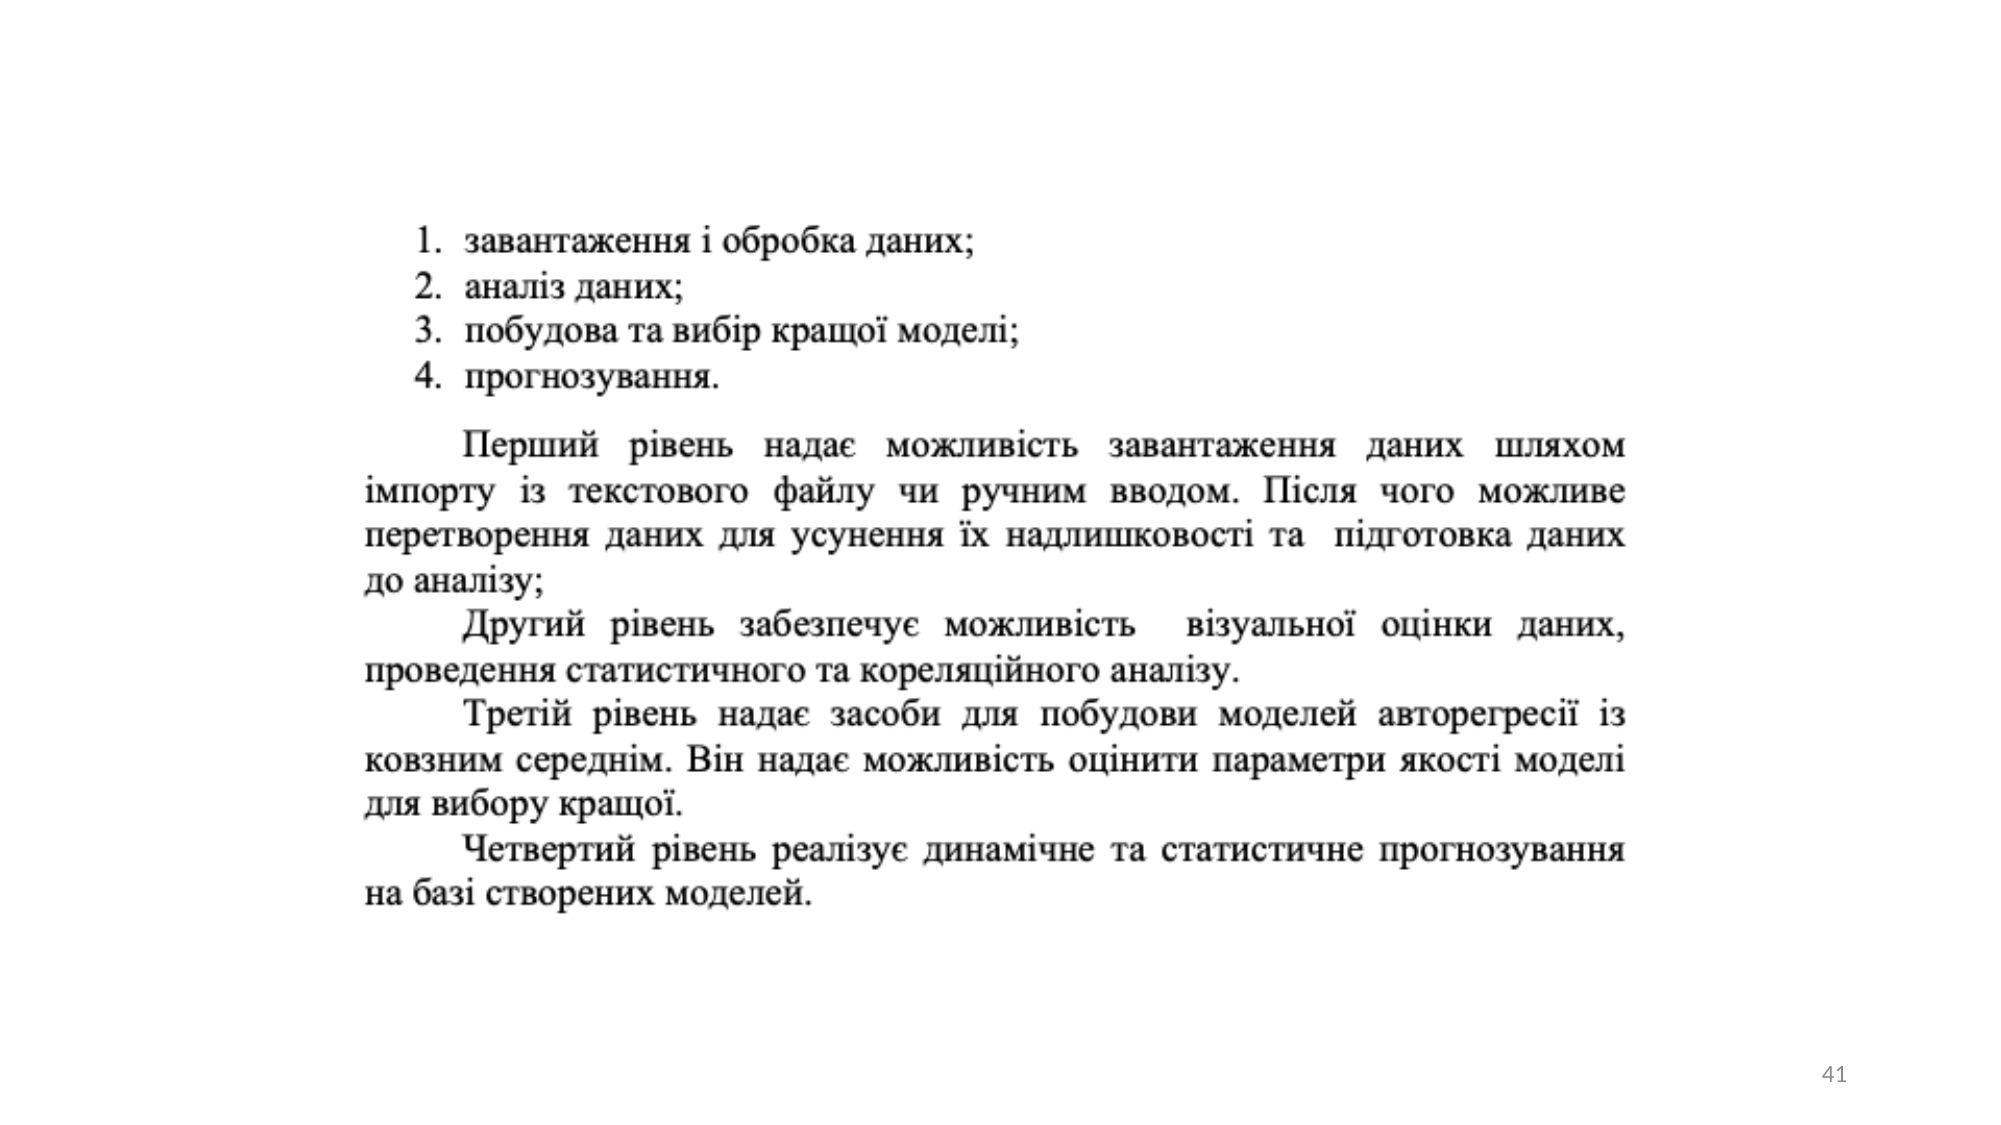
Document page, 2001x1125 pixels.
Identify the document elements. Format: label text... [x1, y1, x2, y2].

slide_number 41 [1412, 1042, 1863, 1103]
picture [339, 203, 1661, 922]
